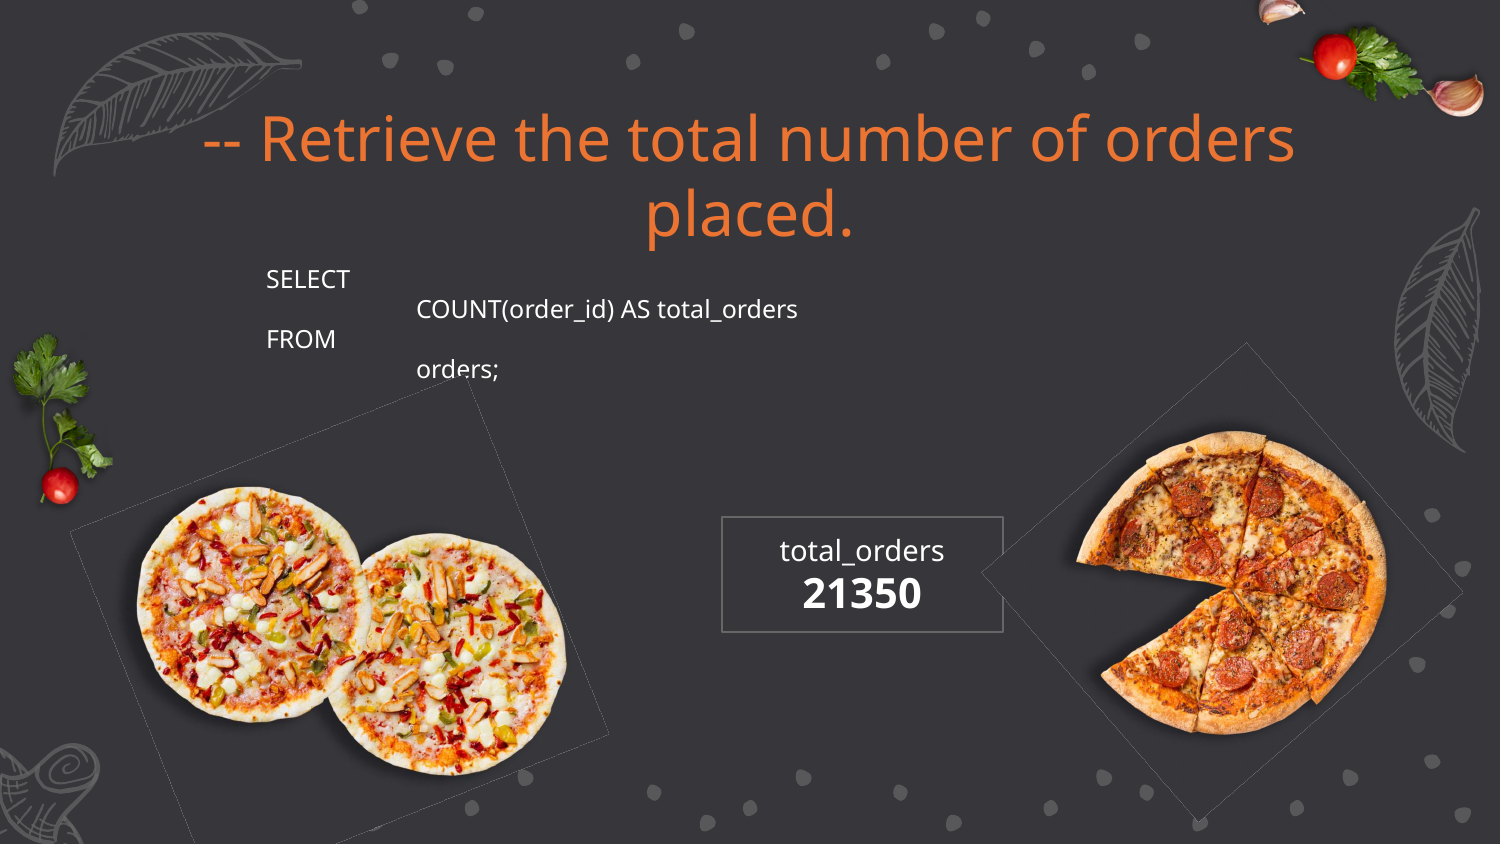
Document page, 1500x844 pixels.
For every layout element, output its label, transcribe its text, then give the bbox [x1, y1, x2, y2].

text_box total_orders 21350 [721, 516, 1003, 633]
picture [982, 343, 1463, 821]
list SELECT COUNT(order_id) AS total_orders FROM orders; [251, 248, 911, 405]
picture [1245, 0, 1490, 121]
title -- Retrieve the total number of orders placed. [116, 150, 1383, 199]
picture [5, 330, 609, 844]
